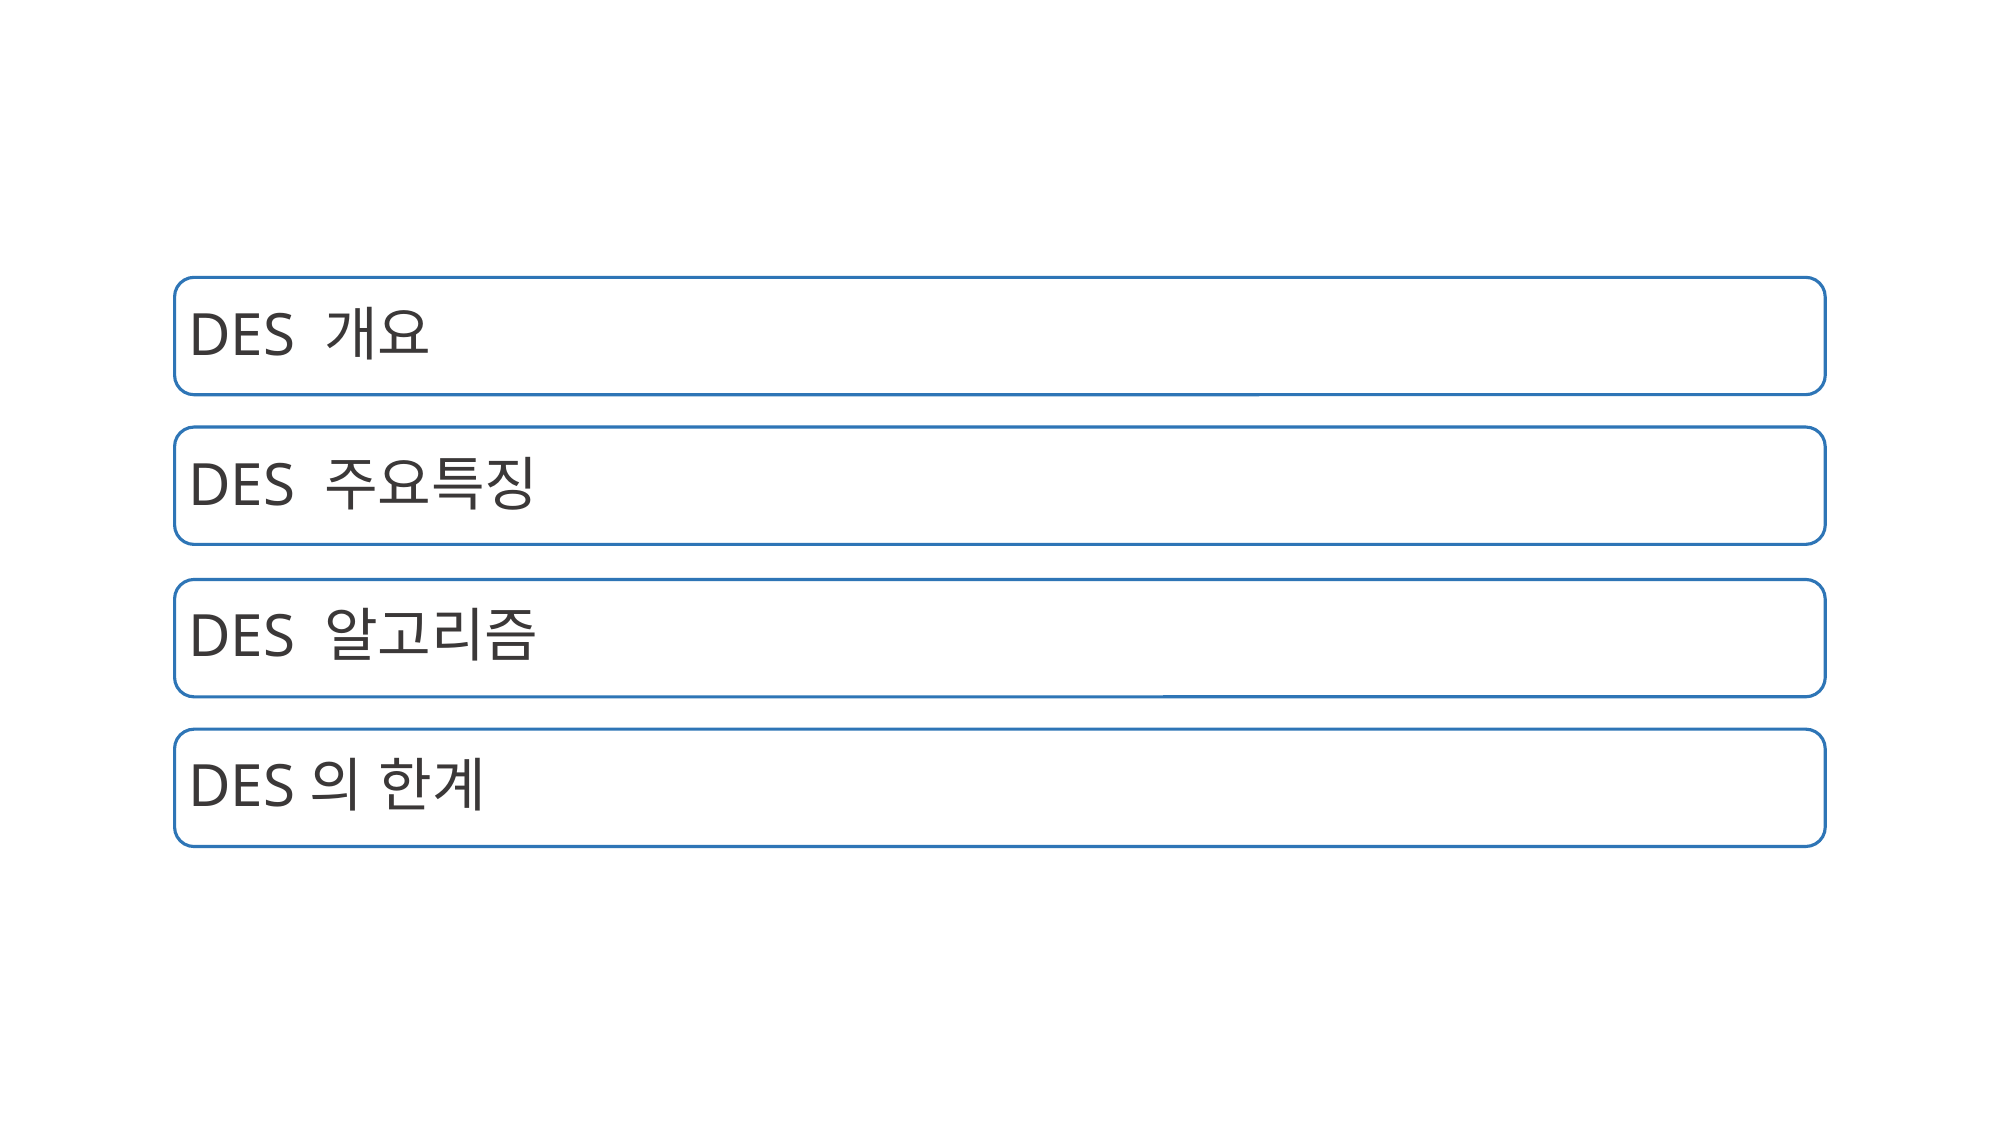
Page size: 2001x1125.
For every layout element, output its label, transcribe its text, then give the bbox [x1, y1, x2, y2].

list DES 개요 [171, 275, 1828, 398]
list DES의 한계 [171, 726, 1828, 849]
list DES 알고리즘 [171, 576, 1828, 699]
list DES 주요특징 [171, 425, 1828, 548]
